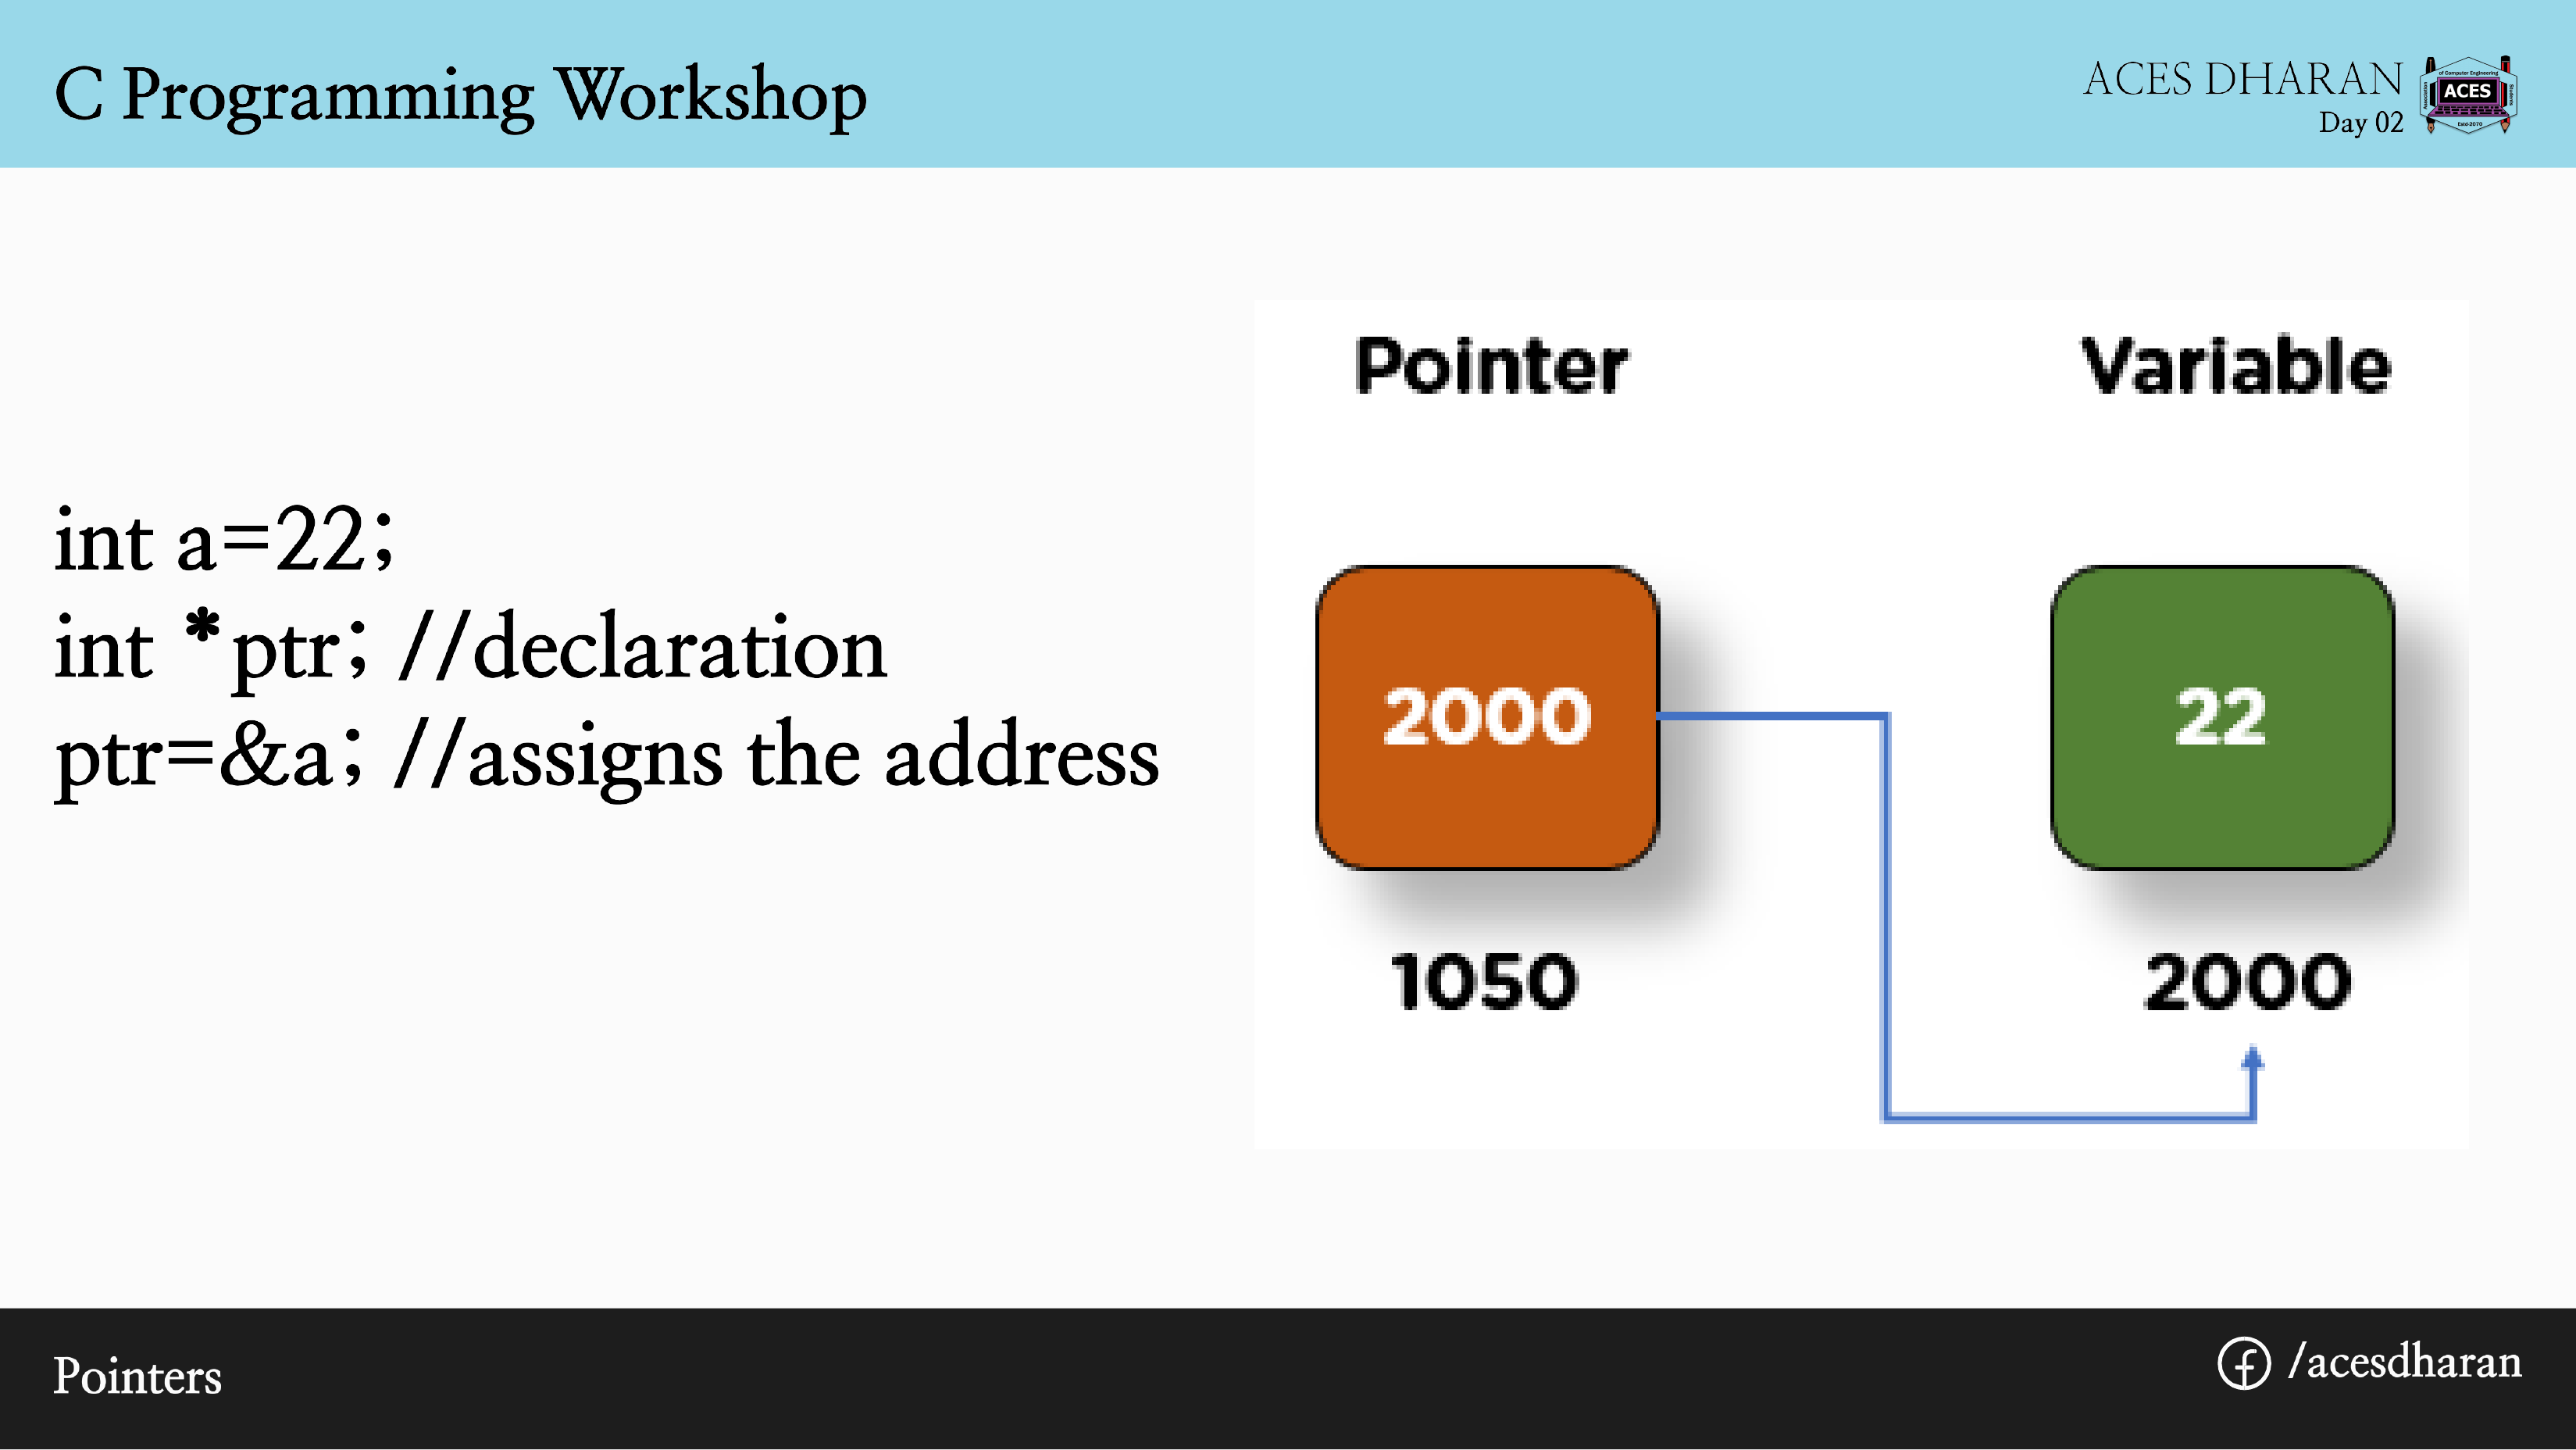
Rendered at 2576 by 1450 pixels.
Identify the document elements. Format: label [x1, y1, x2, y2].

text_box [0, 0, 2576, 1450]
